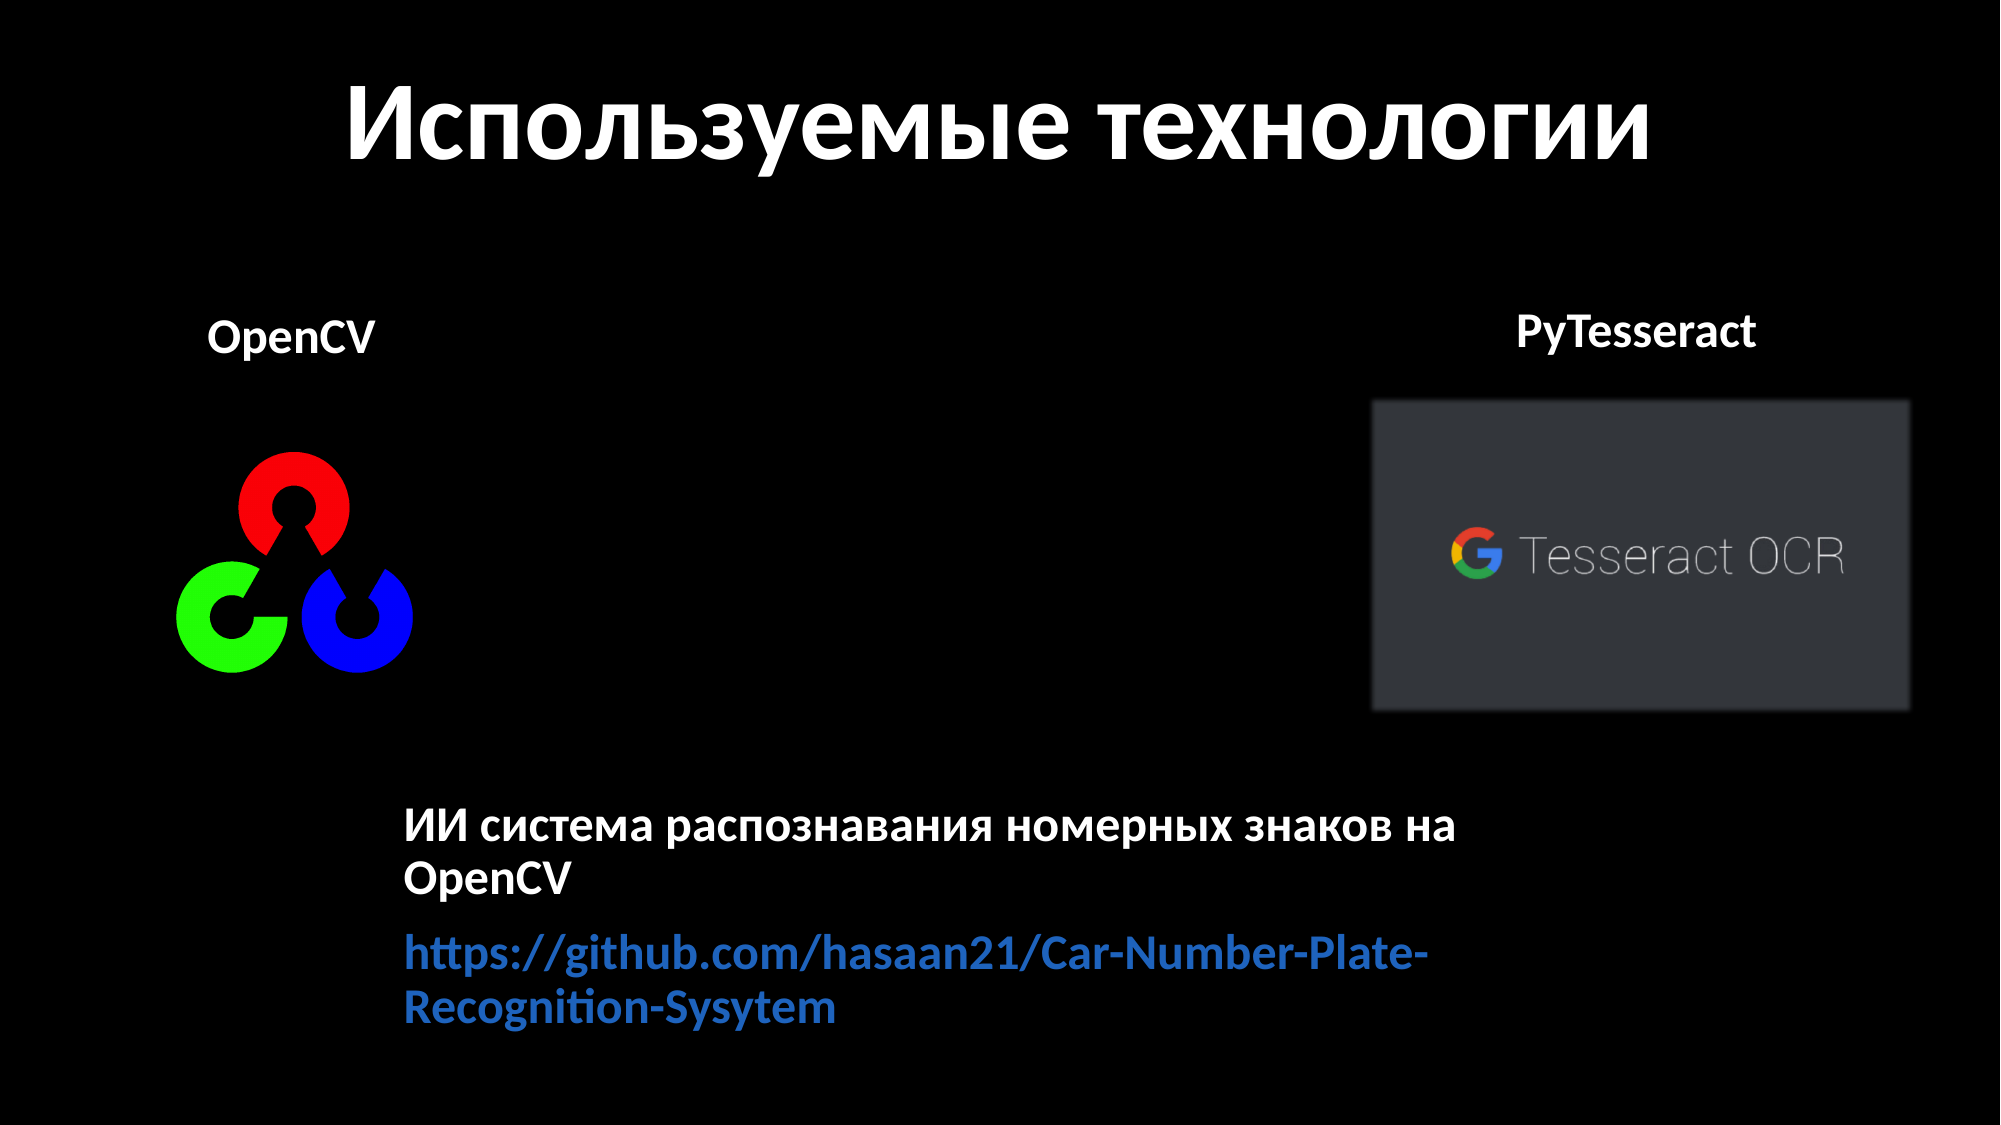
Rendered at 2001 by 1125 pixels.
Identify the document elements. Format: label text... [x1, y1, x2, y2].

text_box ИИ система распознавания номерных знаков на OpenCV https://github.com/hasaan21/Car-Number-Plate-Recognition-Sysytem [388, 790, 1487, 1042]
picture [122, 395, 467, 740]
title Используемые технологии [192, 56, 1808, 191]
picture [1367, 395, 1915, 715]
text_box PyTesseract [1501, 296, 1781, 395]
list OpenCV [192, 296, 425, 395]
